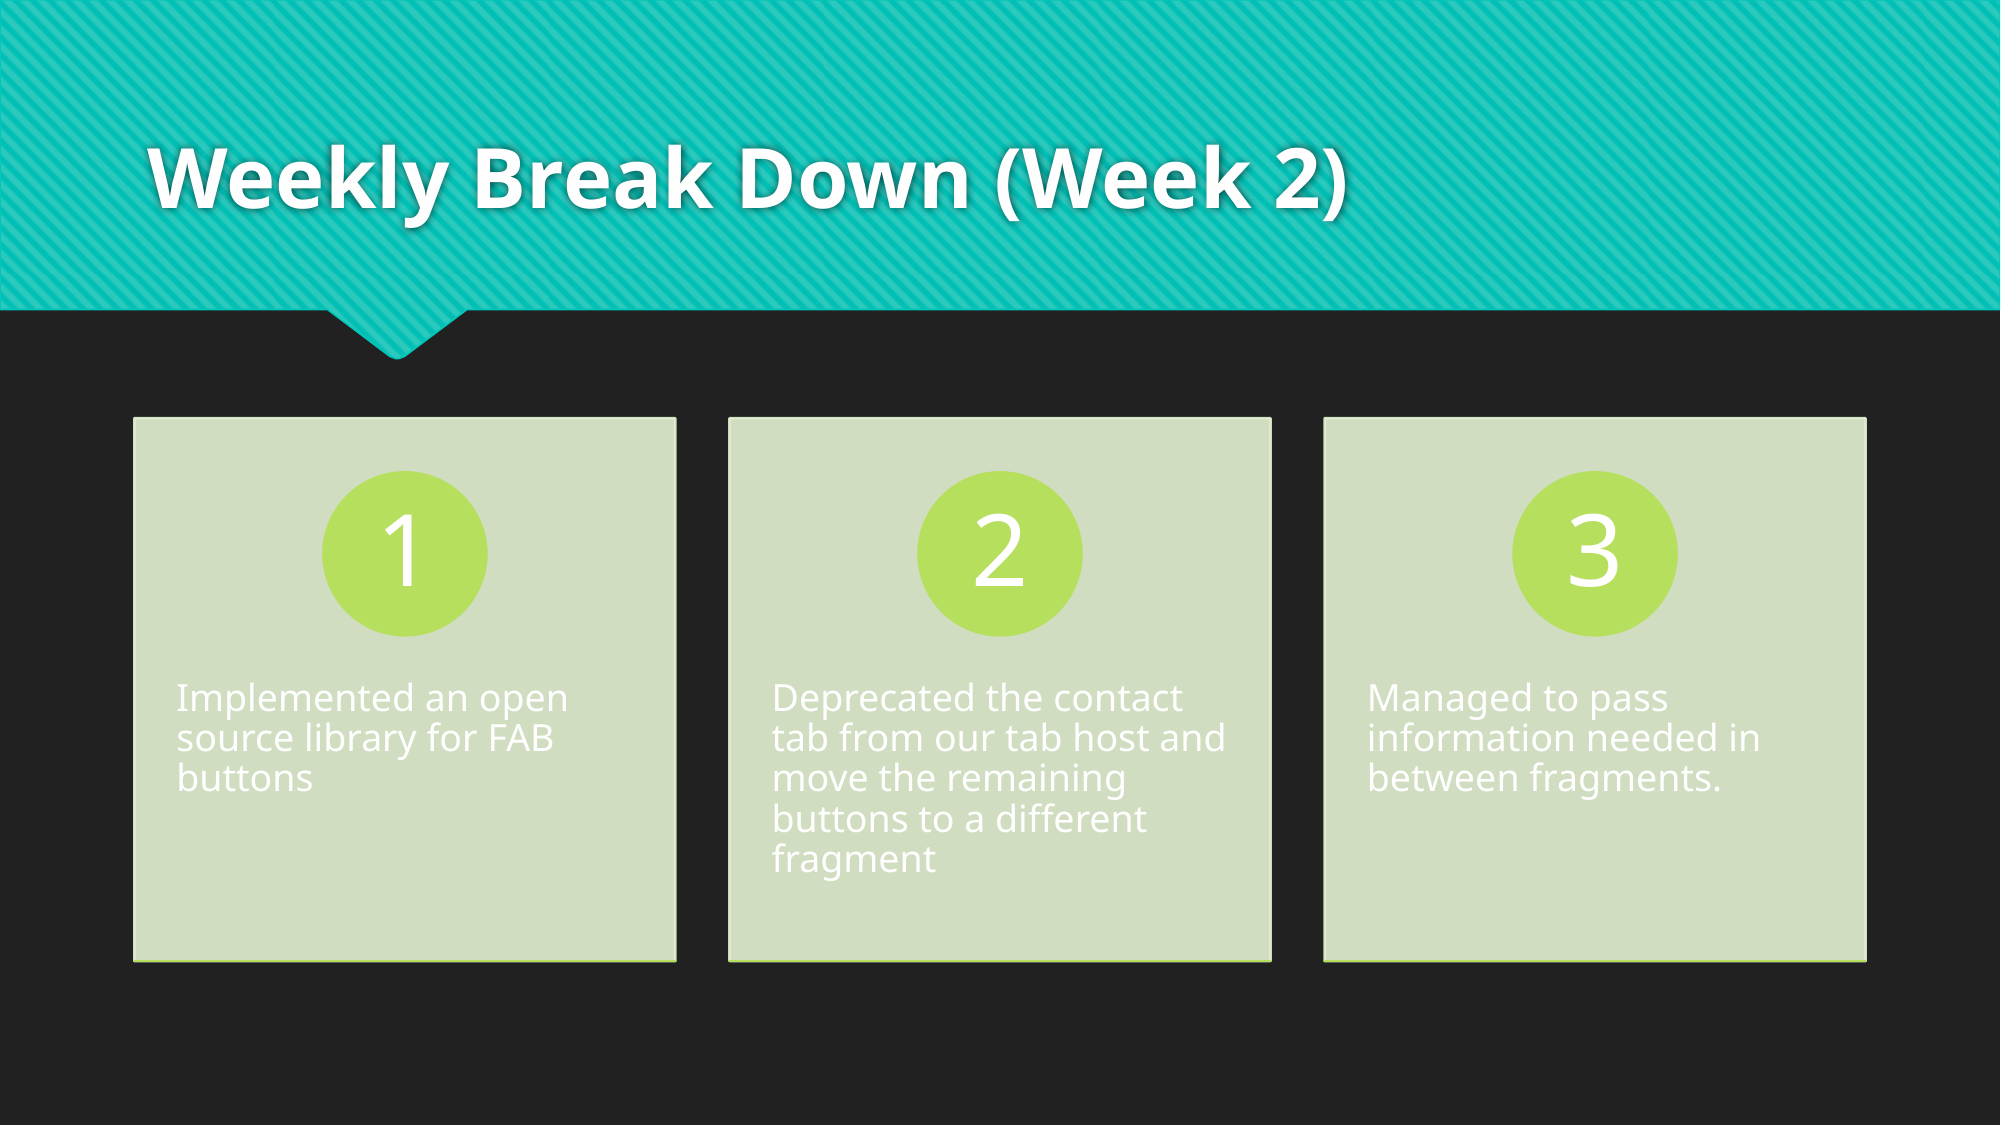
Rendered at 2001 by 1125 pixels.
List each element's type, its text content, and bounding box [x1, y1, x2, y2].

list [134, 417, 1866, 962]
title Weekly Break Down (Week 2) [132, 73, 1868, 233]
